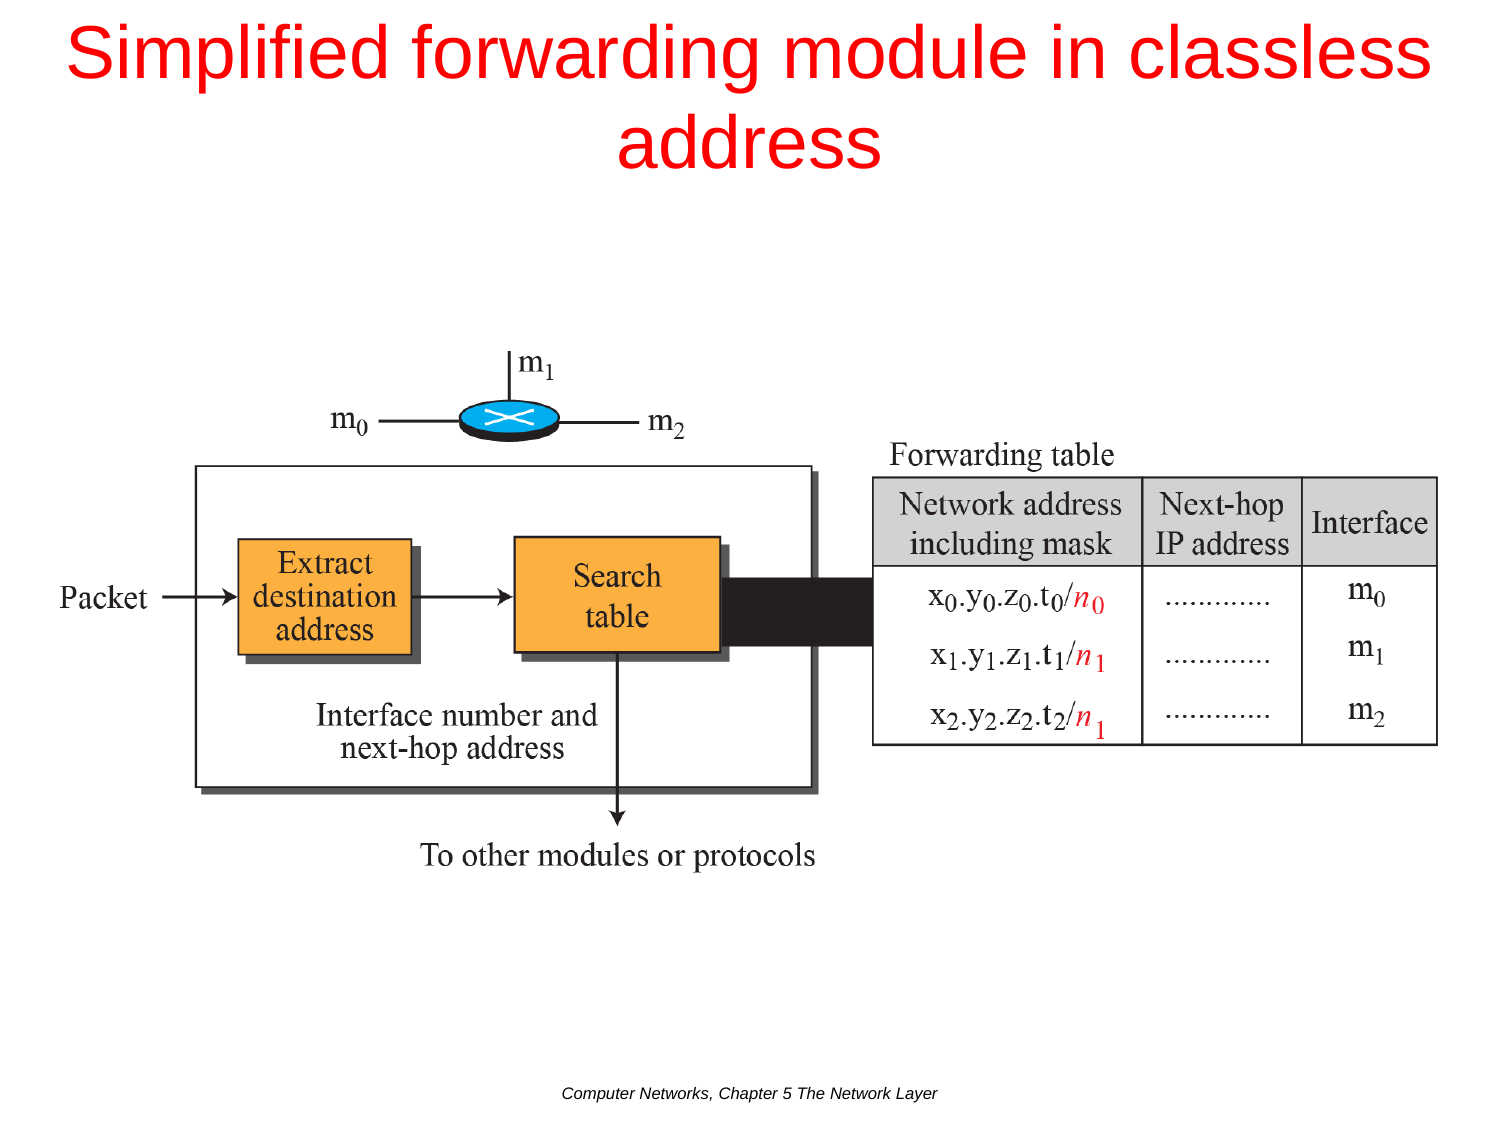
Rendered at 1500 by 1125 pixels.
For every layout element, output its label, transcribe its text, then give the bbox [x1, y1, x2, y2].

title Simplified forwarding module in classless address [0, 0, 1500, 188]
picture [59, 344, 1438, 876]
footer Computer Networks, Chapter 5 The Network Layer [0, 1074, 1500, 1125]
